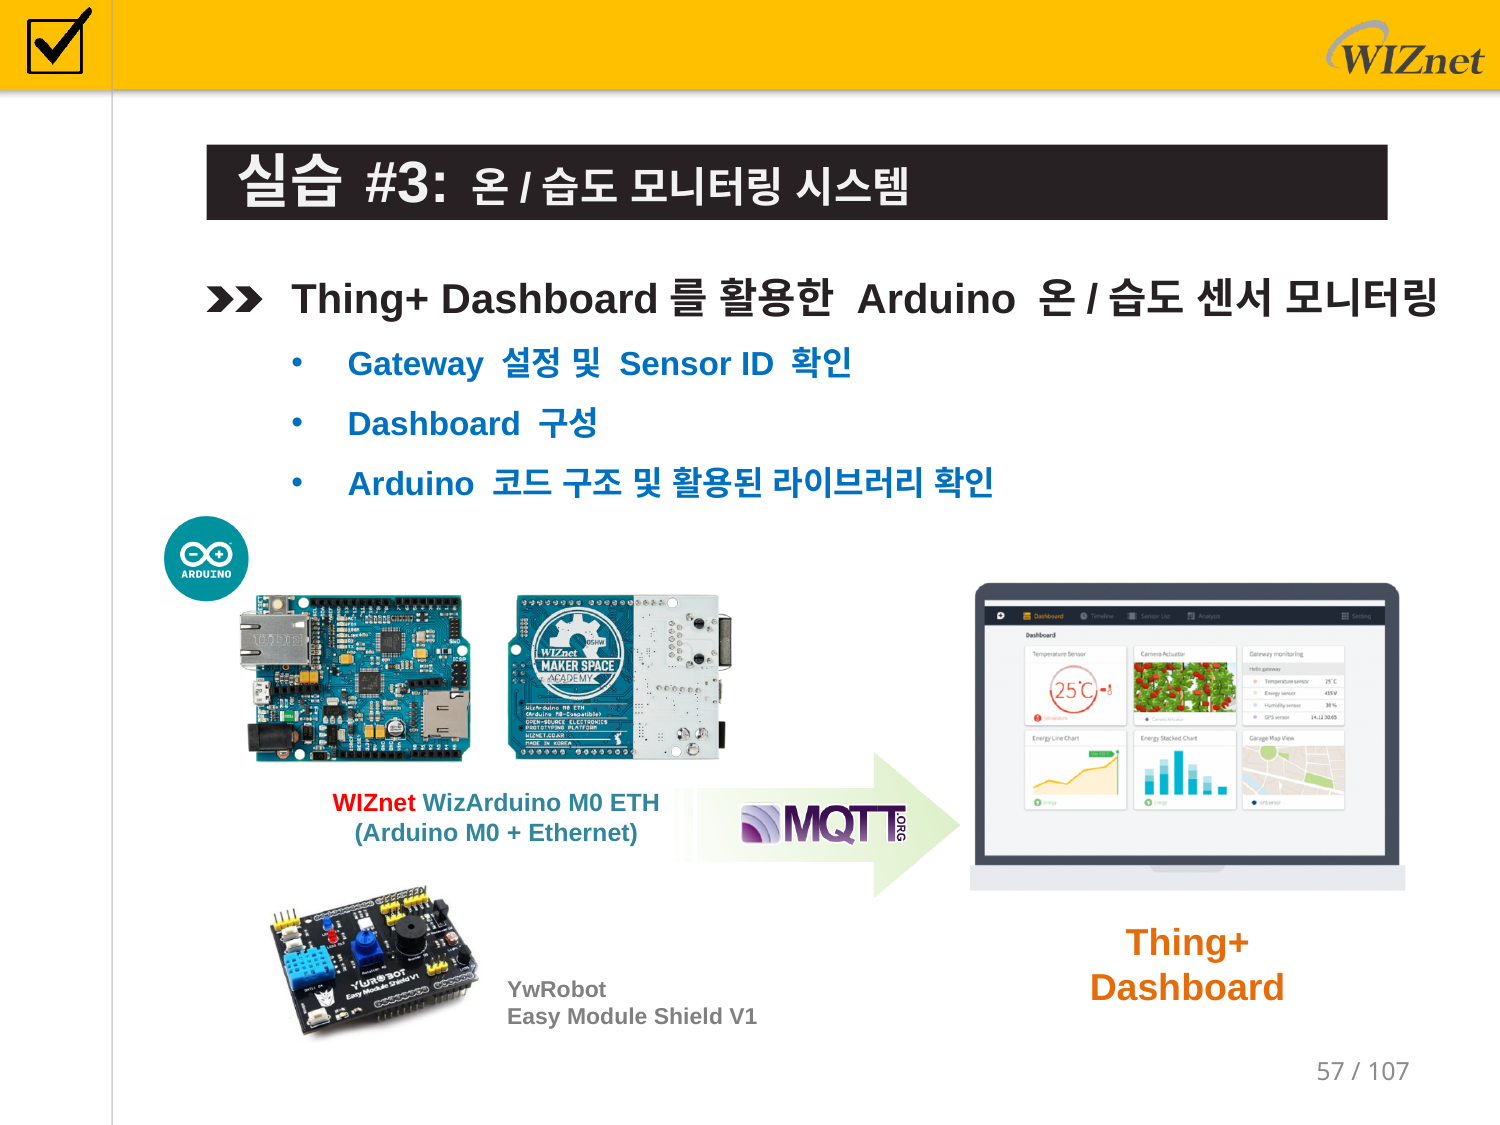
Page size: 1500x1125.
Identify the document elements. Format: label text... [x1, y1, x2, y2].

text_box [0, 0, 107, 91]
text_box [790, 749, 962, 900]
picture [969, 575, 1406, 900]
picture [1326, 20, 1485, 74]
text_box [206, 264, 1471, 513]
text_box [159, 514, 786, 1043]
text_box Thing+ Dashboard [1075, 910, 1301, 1016]
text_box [117, 0, 1500, 89]
text_box 실습 #3: 온/습도 모니터링 시스템 [194, 137, 1447, 222]
slide_number 57 / 107 [1074, 1042, 1425, 1103]
picture [786, 800, 917, 849]
